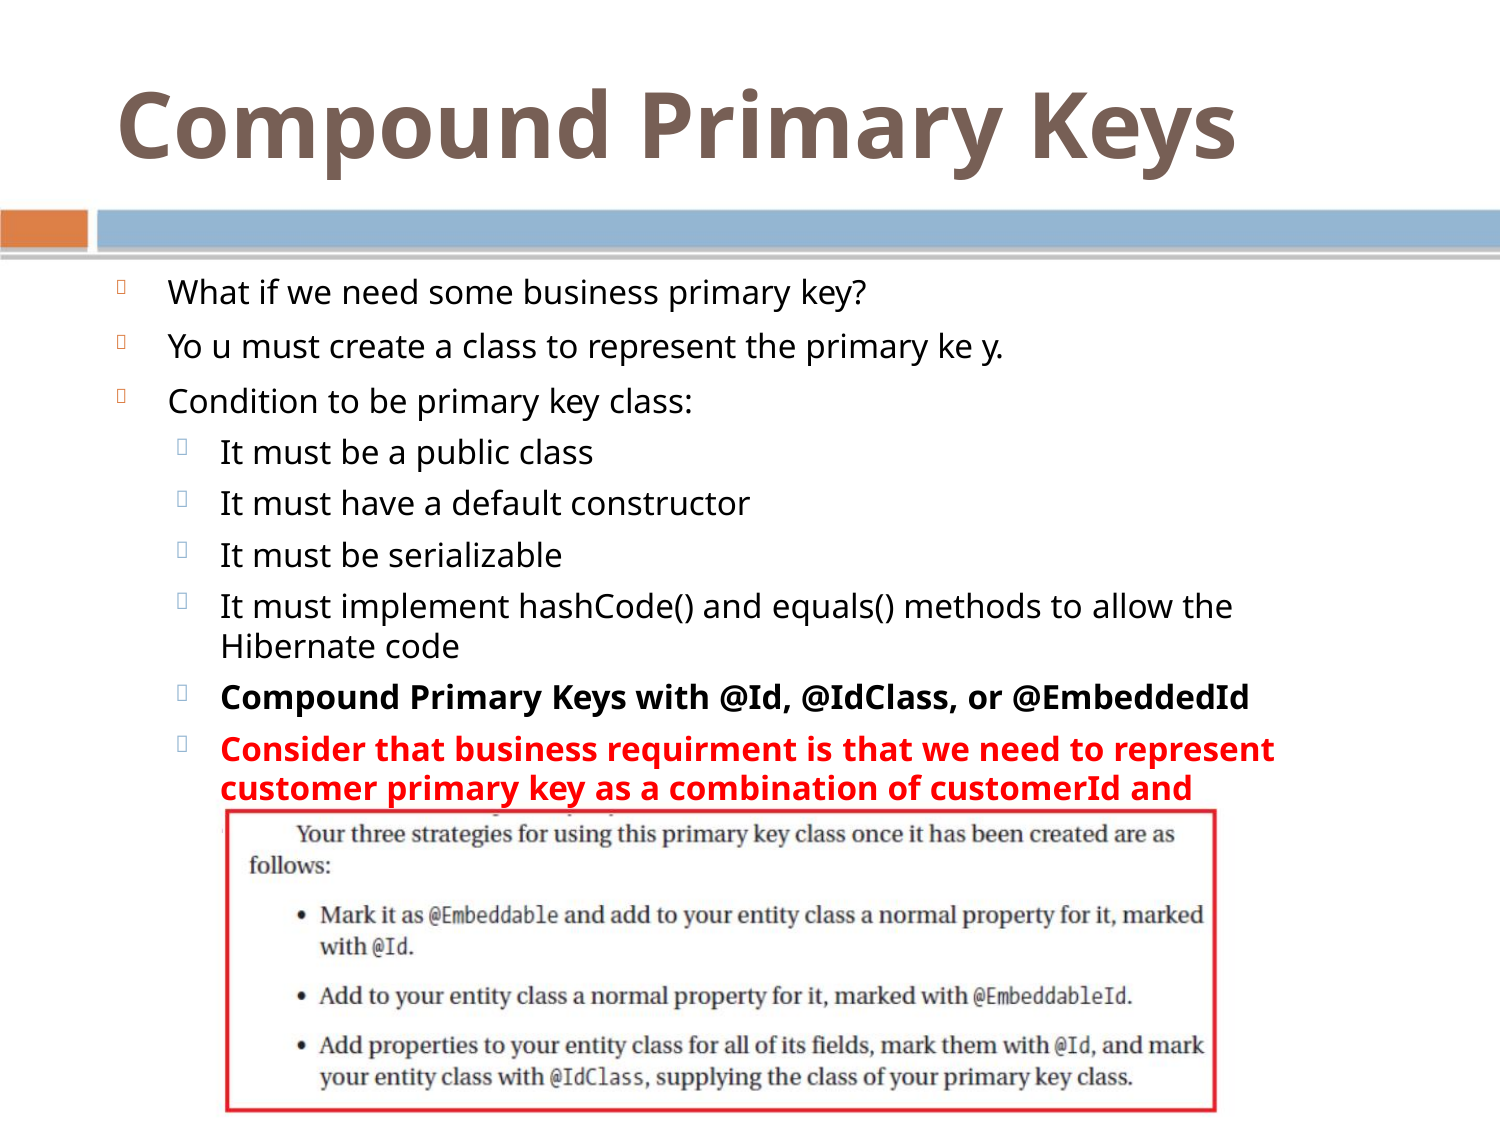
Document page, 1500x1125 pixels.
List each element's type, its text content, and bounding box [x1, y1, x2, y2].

text_box It must implement hashCode() and equals() methods to allow the [220, 586, 1333, 626]
text_box [0, 0, 1500, 1125]
text_box Condition to be primary key class: [167, 381, 760, 420]
text_box Hibernate code [220, 626, 499, 665]
text_box  [115, 389, 158, 408]
text_box  [115, 280, 158, 299]
text_box It must be serializable [220, 535, 613, 574]
text_box  [175, 593, 210, 615]
text_box Yo u must create a class to represent the primary ke y. [167, 326, 1078, 366]
text_box Compound Primary Keys with @Id, @IdClass, or @EmbeddedId [220, 677, 1411, 717]
text_box It must have a default constructor [220, 483, 813, 523]
text_box What if we need some business primary key? [167, 272, 946, 311]
text_box Consider that business requirment is that we need to represent [220, 728, 1444, 768]
text_box  [175, 735, 210, 757]
text_box Compound Primary Keys [115, 70, 1407, 177]
text_box customer primary key as a combination of customerId and [220, 768, 1341, 808]
text_box  [175, 684, 210, 706]
text_box  [175, 541, 210, 564]
text_box It must be a public class [220, 432, 648, 472]
text_box  [175, 490, 210, 512]
text_box  [115, 335, 158, 354]
text_box  [175, 439, 210, 461]
